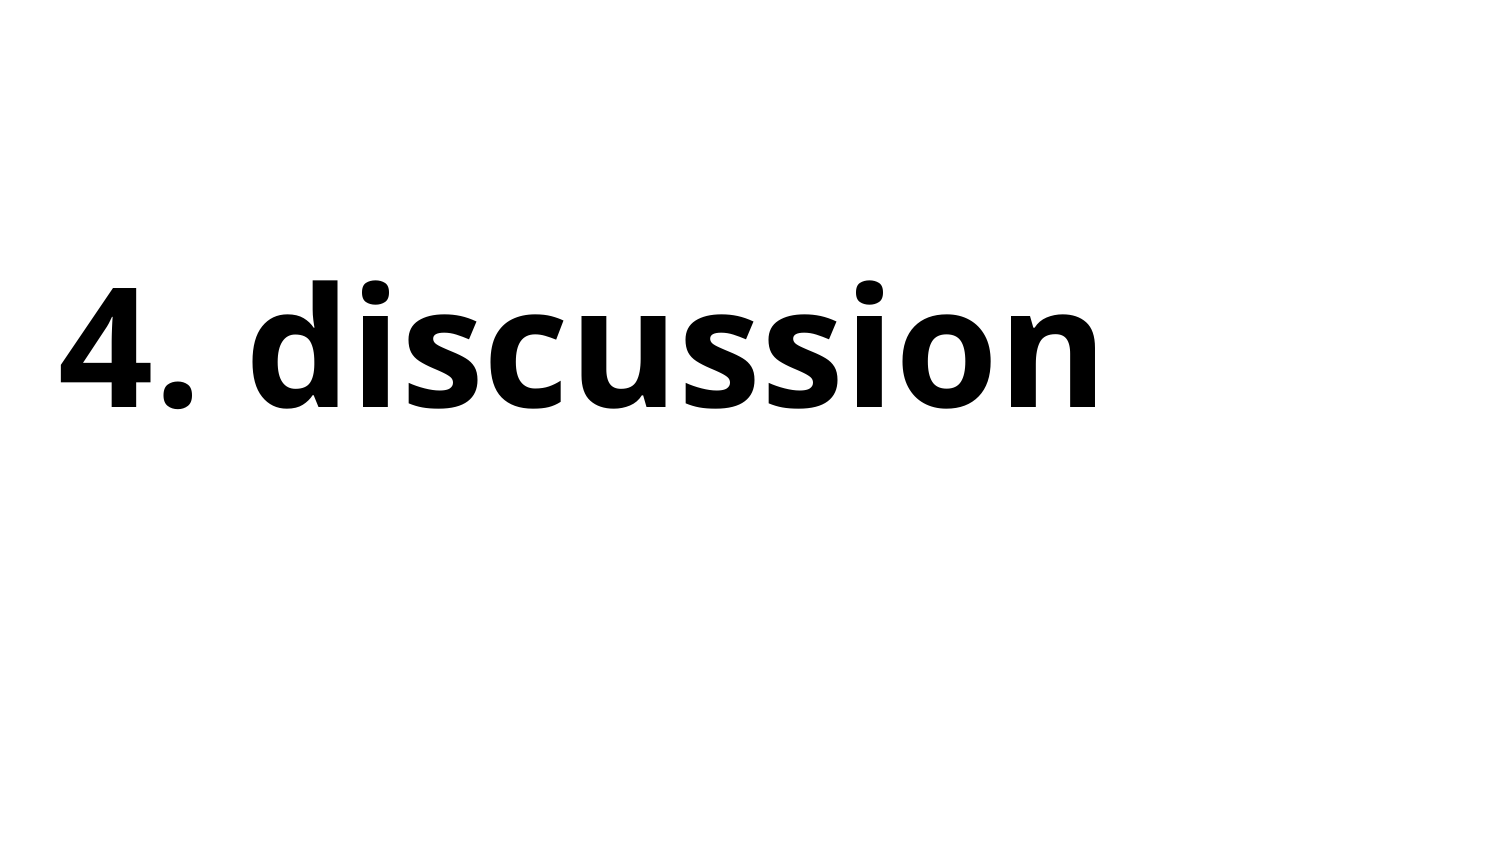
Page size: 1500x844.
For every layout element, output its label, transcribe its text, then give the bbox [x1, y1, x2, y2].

list 4. discussion [0, 271, 1500, 447]
